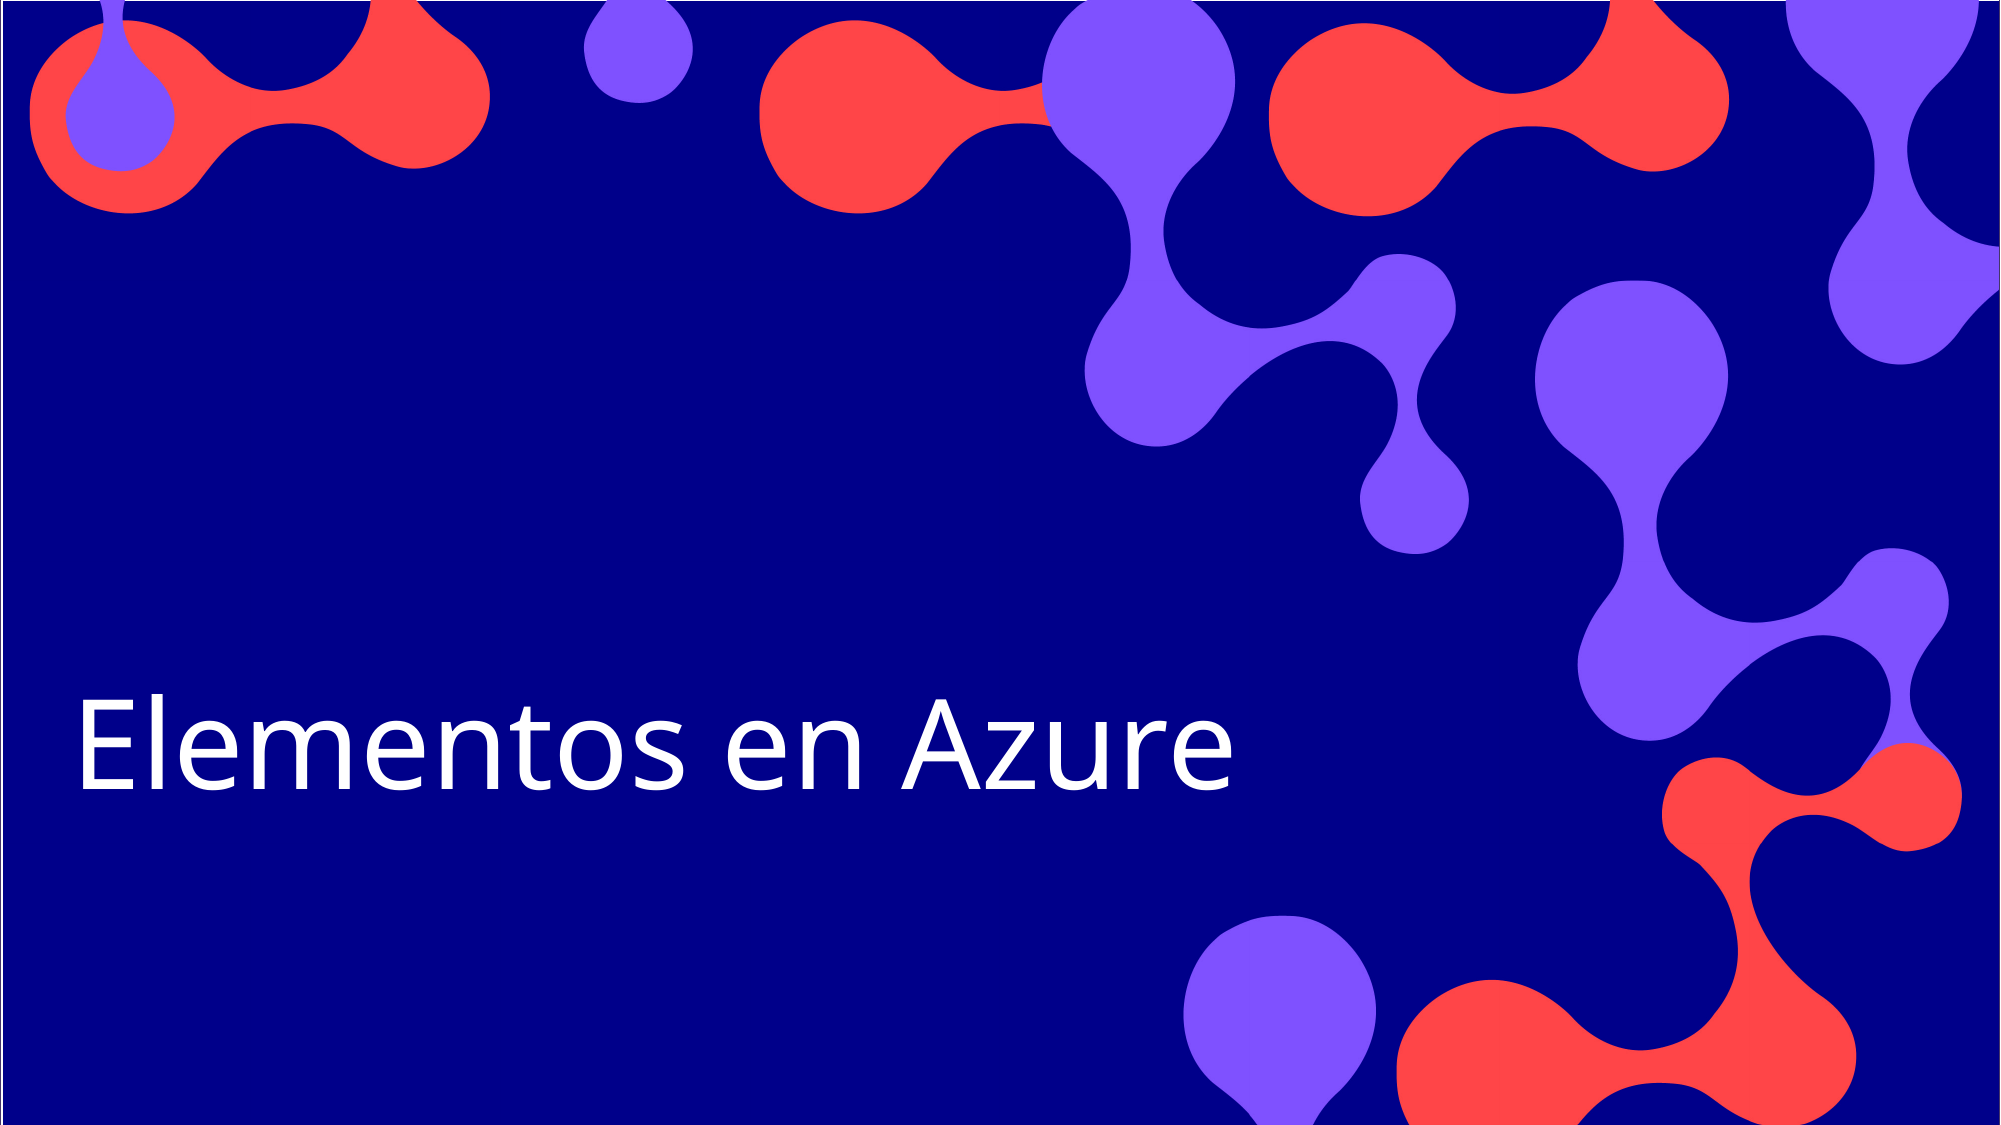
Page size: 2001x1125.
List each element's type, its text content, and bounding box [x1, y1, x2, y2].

title Elementos en Azure [56, 356, 1782, 825]
picture [1, 0, 1999, 1125]
